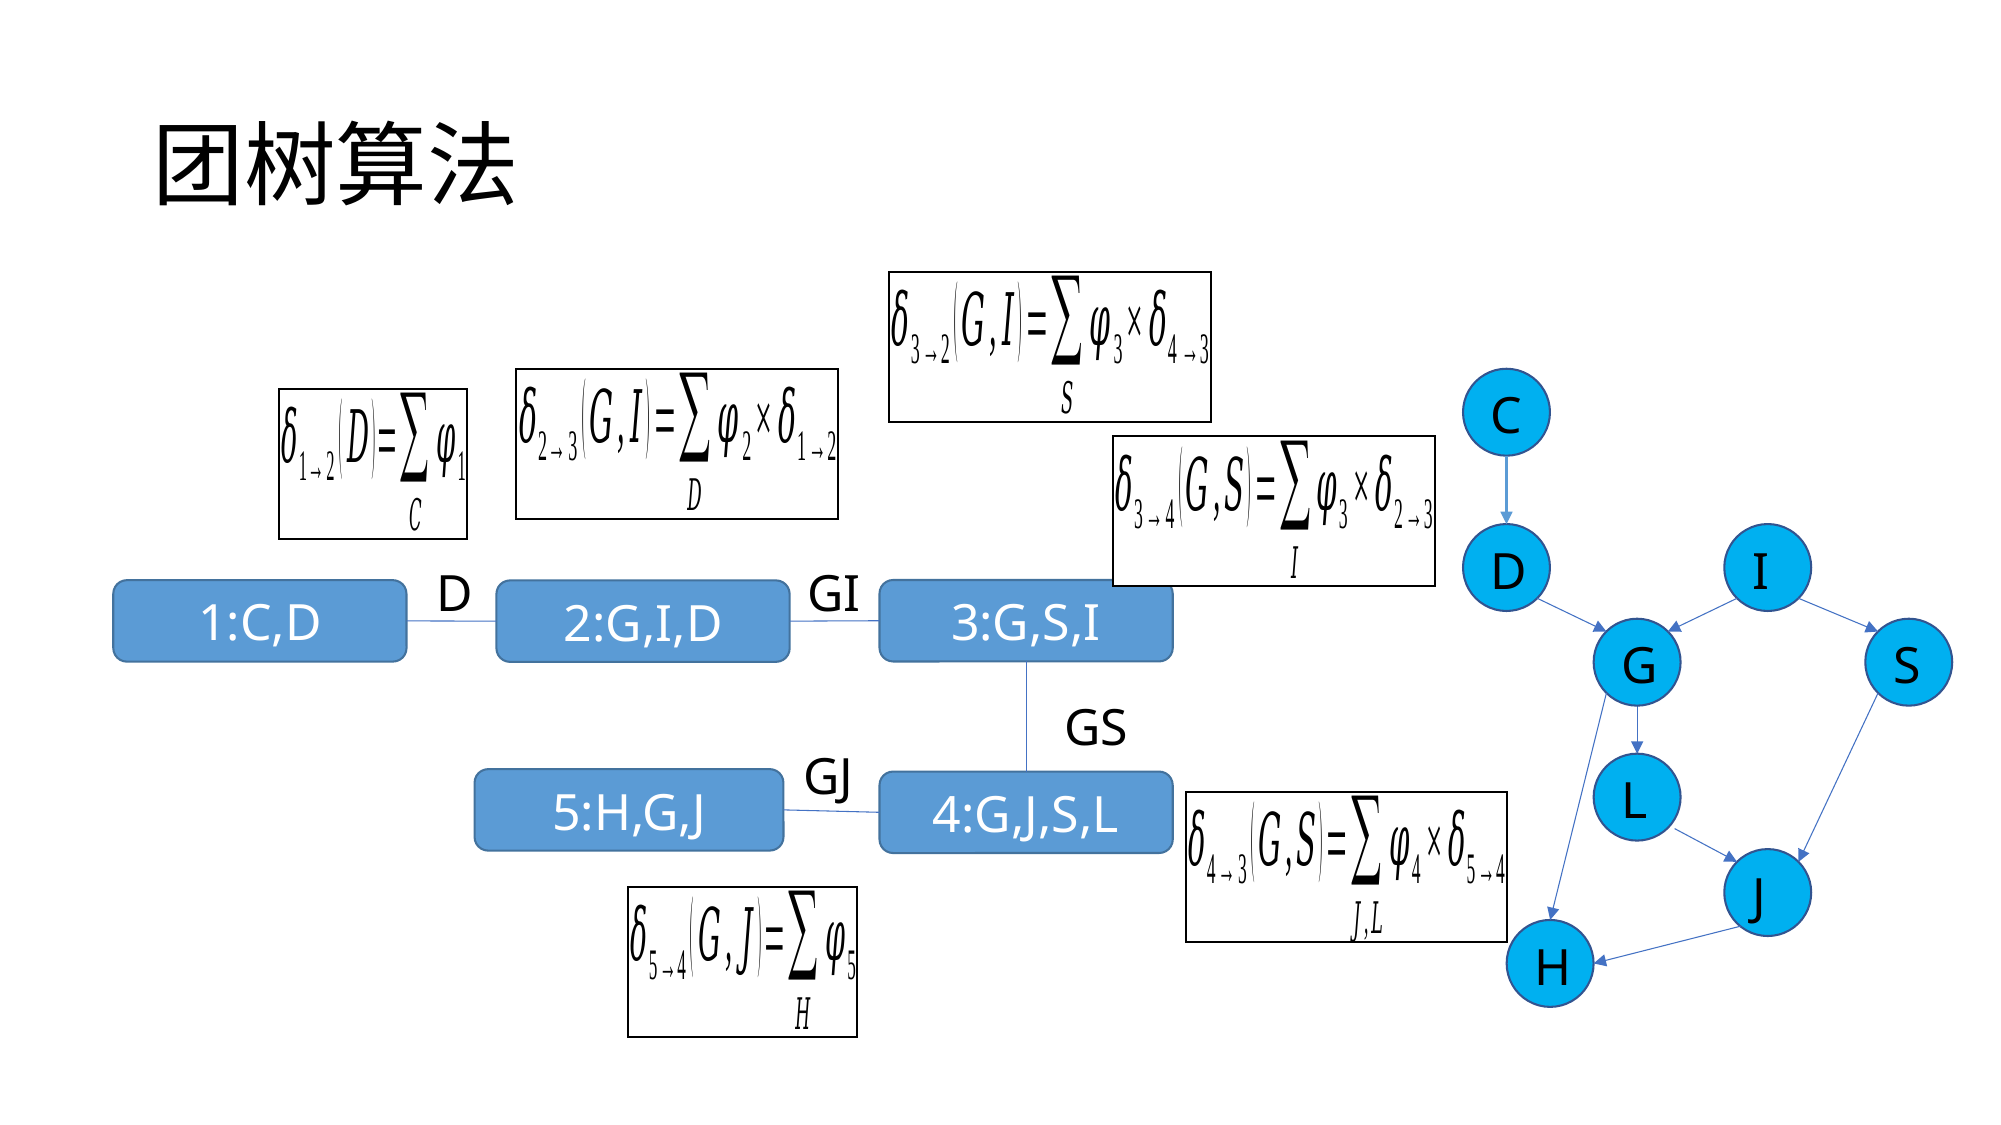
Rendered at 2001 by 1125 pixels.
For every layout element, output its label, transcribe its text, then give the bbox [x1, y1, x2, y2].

text_box D [421, 622, 466, 629]
text_box GS [1049, 687, 1151, 763]
text_box 4:G,J,S,L [878, 770, 1174, 855]
text_box 2:G,I,D [495, 579, 791, 663]
text_box D [421, 554, 466, 620]
text_box GJ [788, 737, 891, 813]
text_box 1:C,D [112, 579, 408, 663]
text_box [783, 809, 880, 813]
text_box 5:H,G,J [473, 768, 785, 852]
text_box 3:G,S,I [878, 578, 1174, 663]
text_box GI [792, 622, 880, 629]
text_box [1463, 368, 1953, 1007]
text_box GI [792, 554, 880, 620]
title 团树算法 [137, 59, 1863, 278]
